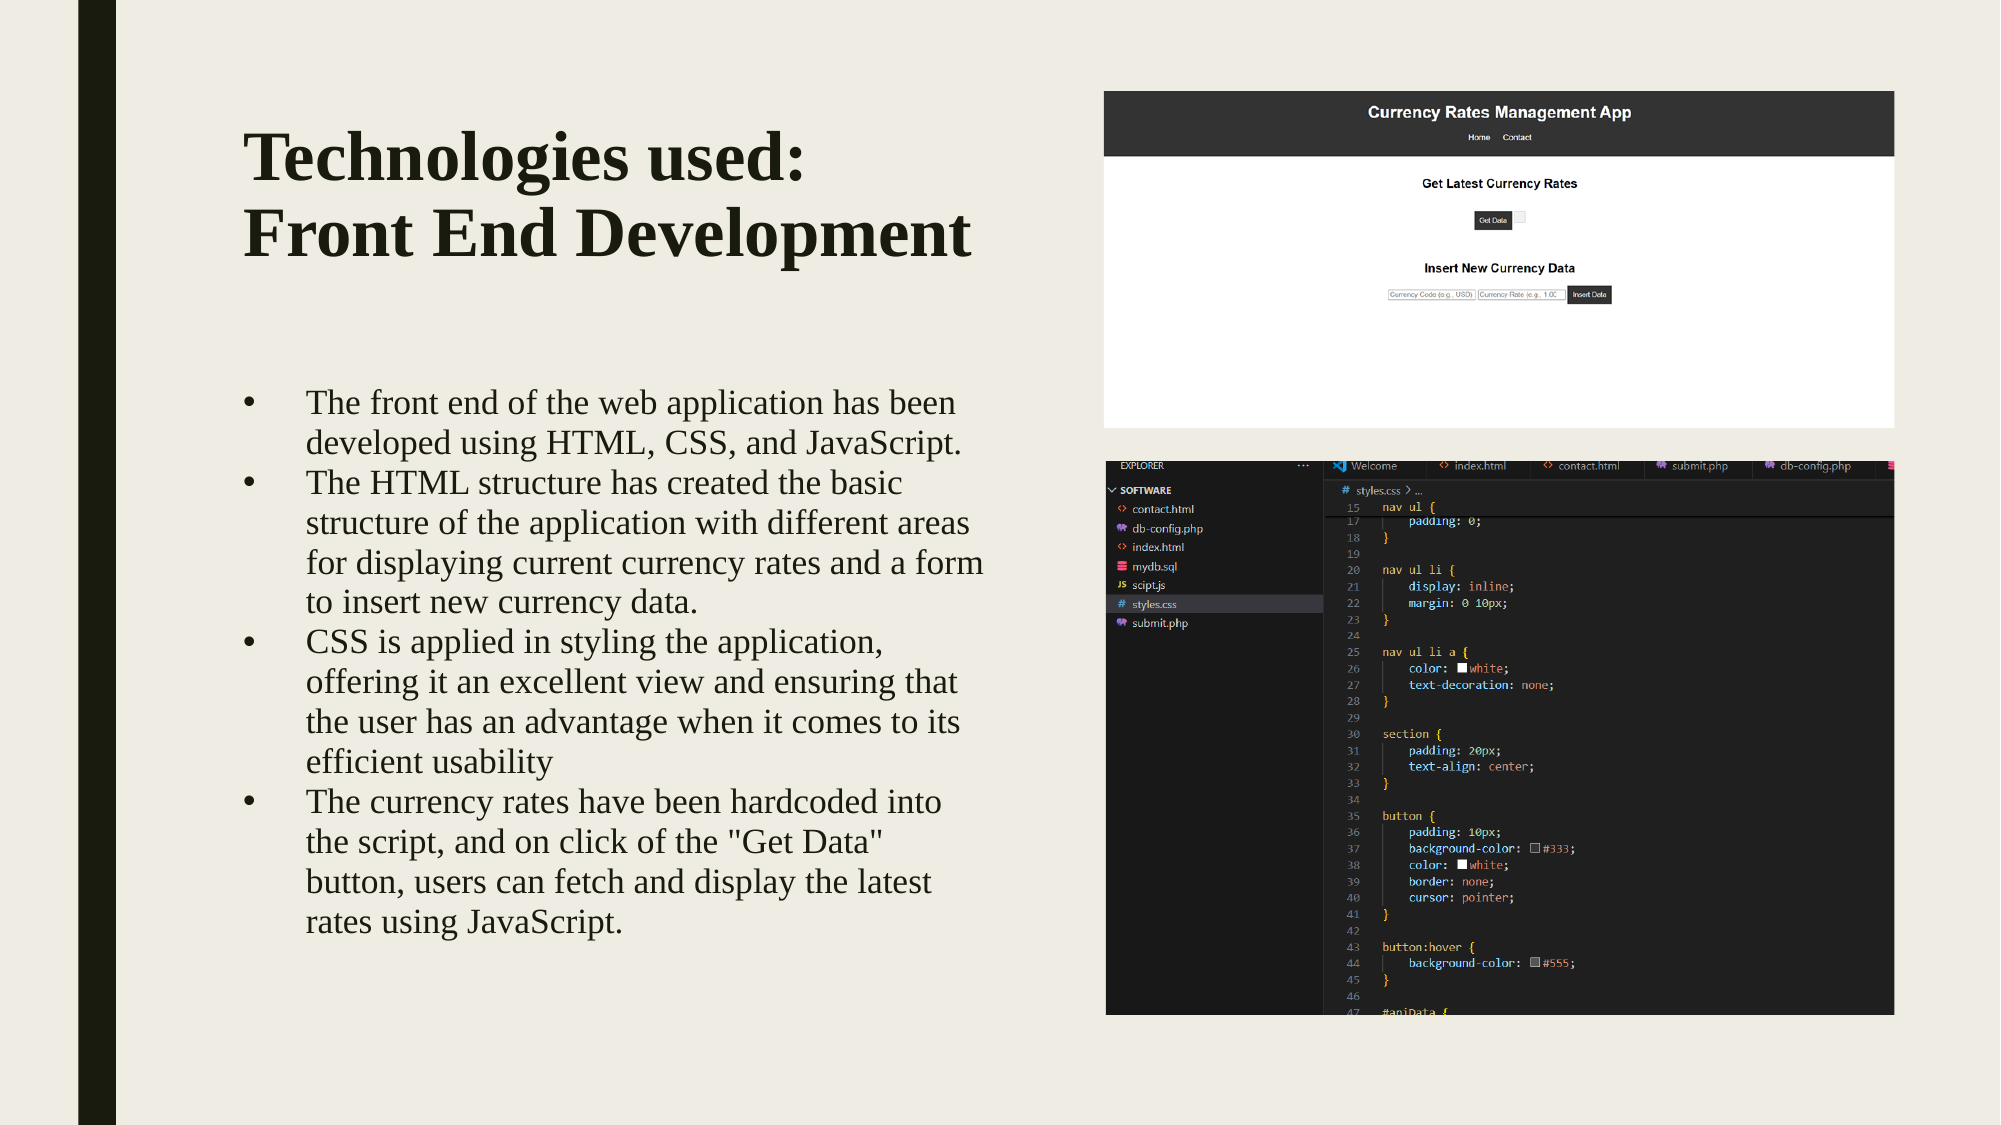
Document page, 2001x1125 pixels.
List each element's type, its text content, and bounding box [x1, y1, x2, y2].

picture [1105, 461, 1895, 1015]
list The front end of the web application has been developed using HTML, CSS, and JavaScript. The HTML structure has created the basic structure of the application with different areas for displaying current currency rates and a form to insert new currency data. CSS is applied in styling the application, offering it an excellent view and ensuring that the user has an advantage when it comes to its efficient usability The currency rates have been hardcoded into the script, and on click of the "Get Data" button, users can fetch and display the latest rates using JavaScript. [228, 375, 1007, 963]
title Technologies used: Front End Development [228, 112, 1000, 357]
picture [1103, 91, 1895, 428]
